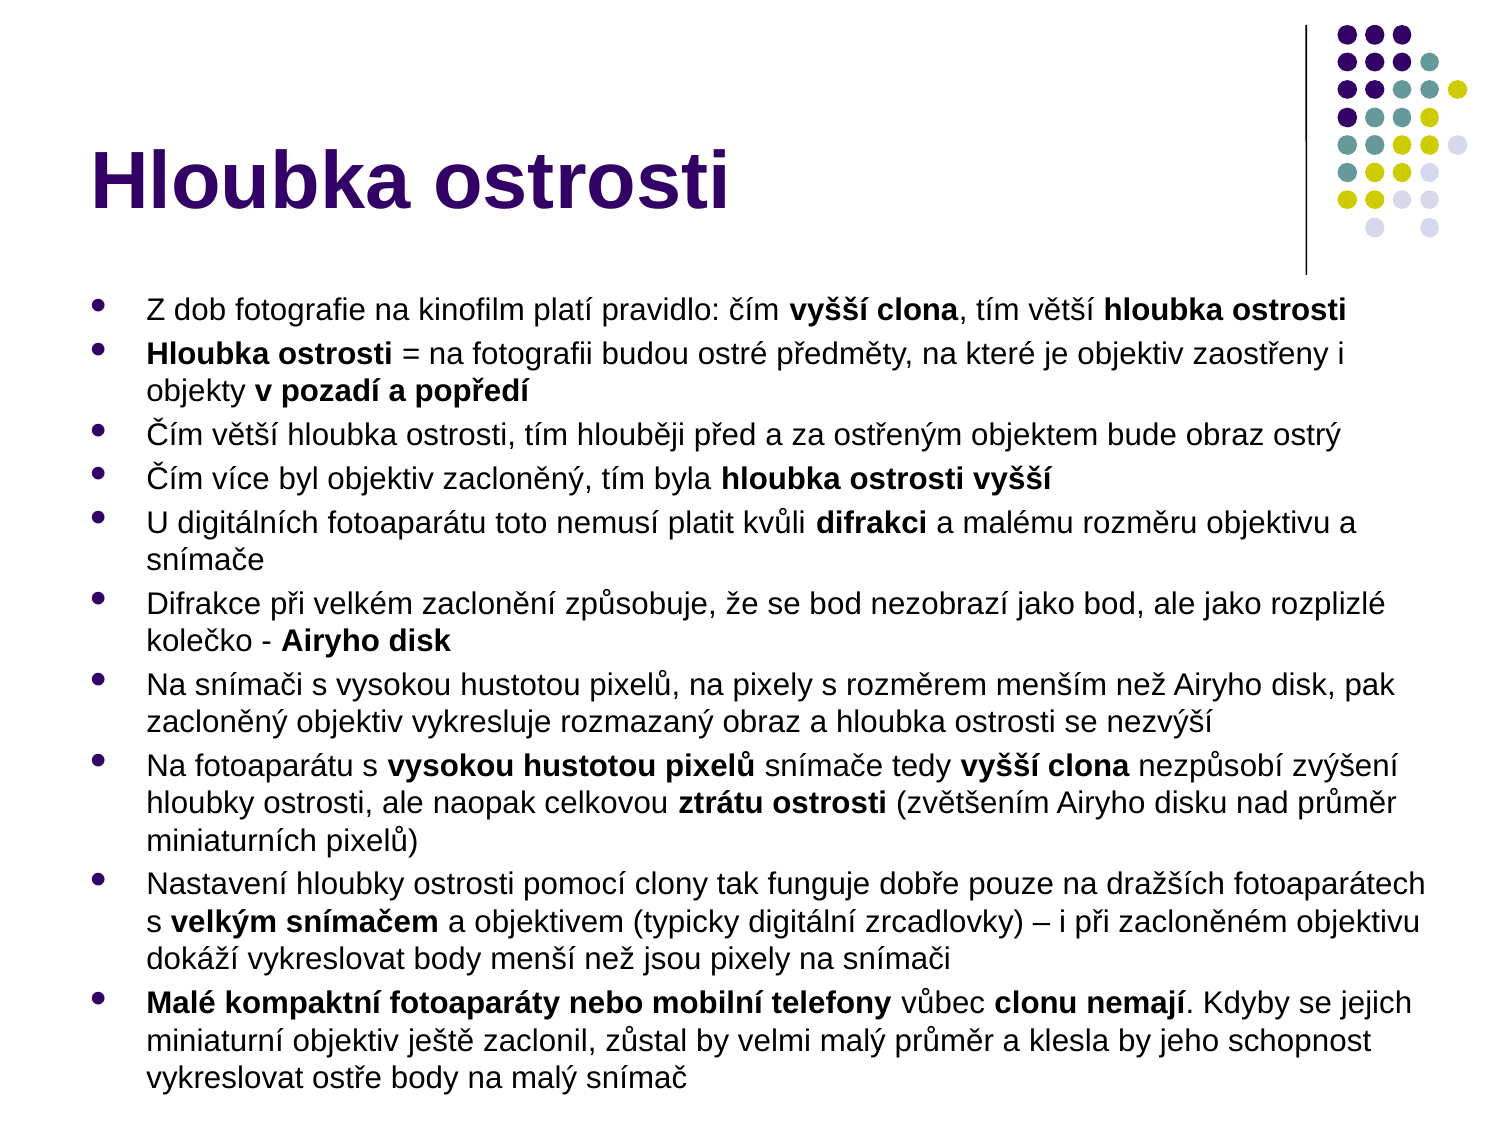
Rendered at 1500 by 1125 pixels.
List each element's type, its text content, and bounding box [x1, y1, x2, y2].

title Hloubka ostrosti [74, 19, 1313, 233]
list Z dob fotografie na kinofilm platí pravidlo: čím vyšší clona, tím větší hloubka ostrosti Hloubka ostrosti = na fotografii budou ostré předměty, na které je objektiv zaostřeny i objekty v pozadí a popředí Čím větší hloubka ostrosti, tím hlouběji před a za ostřeným objektem bude obraz ostrý Čím více byl objektiv zacloněný, tím byla hloubka ostrosti vyšší U digitálních fotoaparátu toto nemusí platit kvůli difrakci a malému rozměru objektivu a snímače Difrakce při velkém zaclonění způsobuje, že se bod nezobrazí jako bod, ale jako rozplizlé kolečko - Airyho disk Na snímači s vysokou hustotou pixelů, na pixely s rozměrem menším než Airyho disk, pak zacloněný objektiv vykresluje rozmazaný obraz a hloubka ostrosti se nezvýší Na fotoaparátu s vysokou hustotou pixelů snímače tedy vyšší clona nezpůsobí zvýšení hloubky ostrosti, ale naopak celkovou ztrátu ostrosti (zvětšením Airyho disku nad průměr miniaturních pixelů) Nastavení hloubky ostrosti pomocí clony tak funguje dobře pouze na dražších fotoaparátech s velkým snímačem a objektivem (typicky digitální zrcadlovky) – i při zacloněném objektivu dokáží vykreslovat body menší než jsou pixely na snímači Malé kompaktní fotoaparáty nebo mobilní telefony vůbec clonu nemají. Kdyby se jejich miniaturní objektiv ještě zaclonil, zůstal by velmi malý průměr a klesla by jeho schopnost vykreslovat ostře body na malý snímač [74, 281, 1459, 1106]
